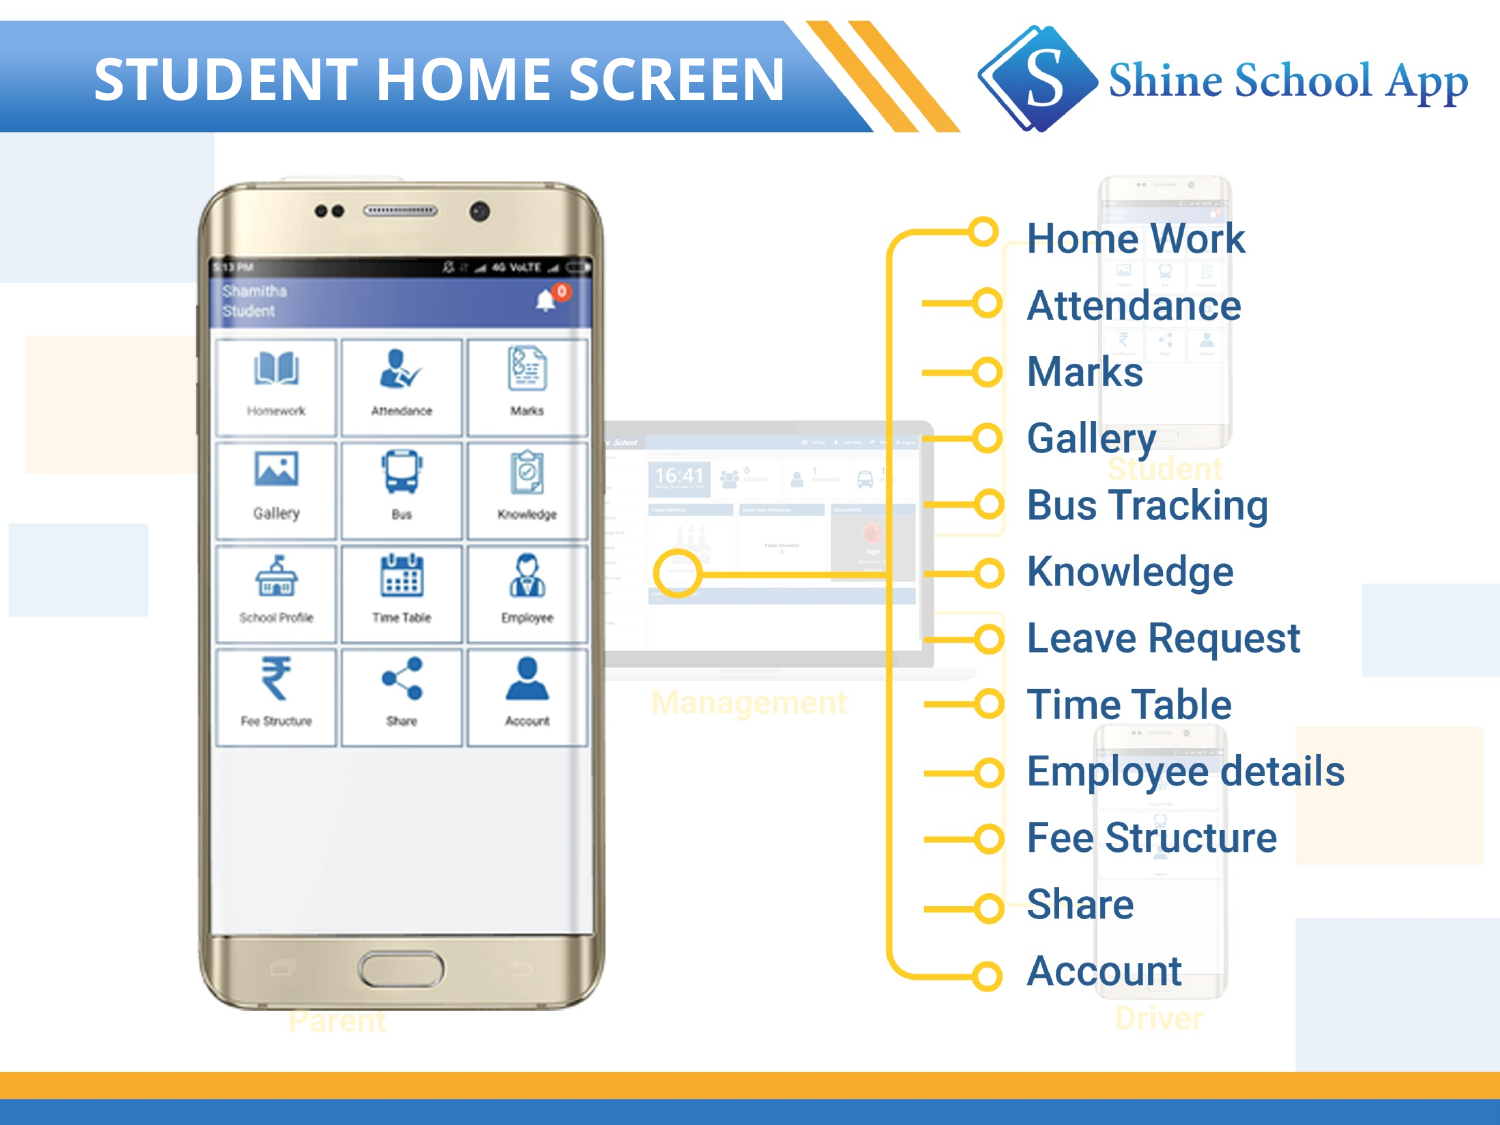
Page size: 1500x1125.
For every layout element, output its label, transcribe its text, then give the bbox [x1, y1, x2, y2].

text_box STUDENT HOME SCREEN [78, 35, 803, 120]
picture [0, 0, 1500, 1125]
